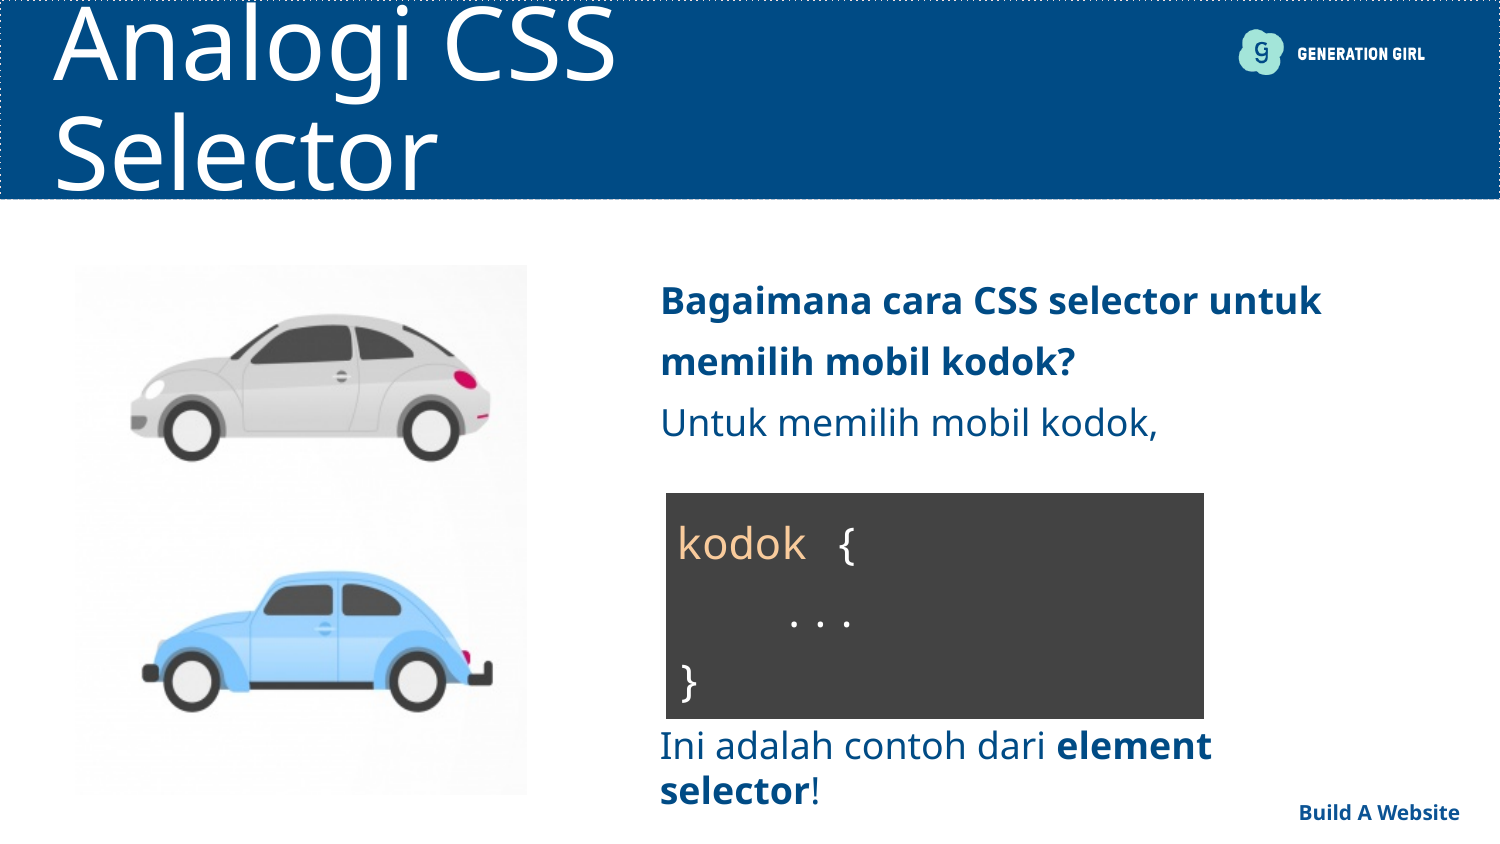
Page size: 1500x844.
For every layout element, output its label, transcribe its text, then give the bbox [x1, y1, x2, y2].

text_box Ini adalah contoh dari element selector! [644, 706, 1342, 831]
picture [1237, 29, 1426, 76]
table_header kodok { ... } [666, 493, 1204, 706]
text_box Analogi CSS Selector [38, 71, 882, 135]
picture [74, 265, 528, 795]
text_box Build A Website [1137, 784, 1476, 841]
text_box [0, 0, 1500, 200]
text_box Bagaimana cara CSS selector untuk memilih mobil kodok? Untuk memilih mobil kodok, [644, 266, 1476, 361]
